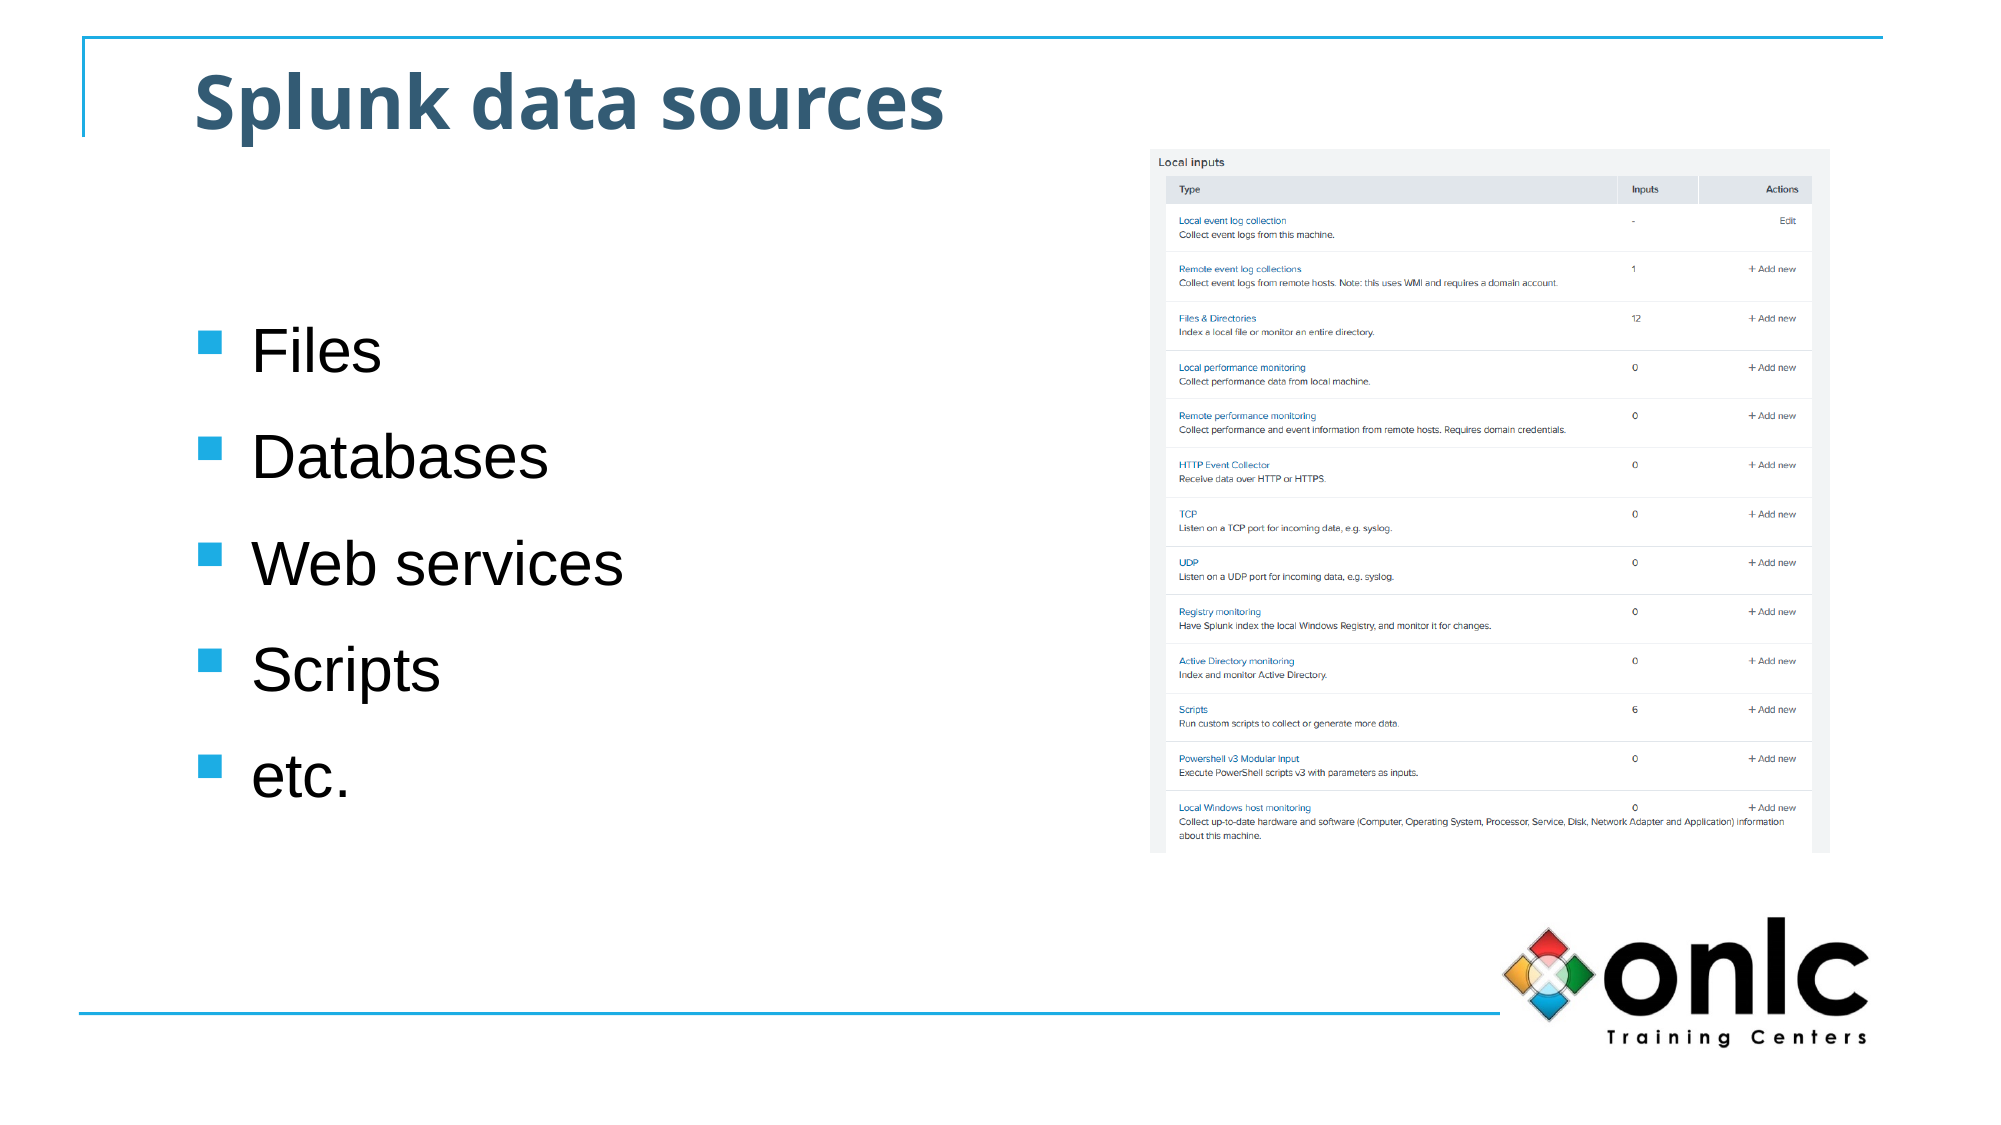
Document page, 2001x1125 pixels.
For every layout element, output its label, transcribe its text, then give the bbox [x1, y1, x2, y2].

picture [1500, 912, 1875, 1059]
picture [1150, 149, 1831, 854]
title Splunk data sources [180, 47, 1830, 285]
list Files Databases Web services Scripts etc. [180, 302, 1830, 963]
